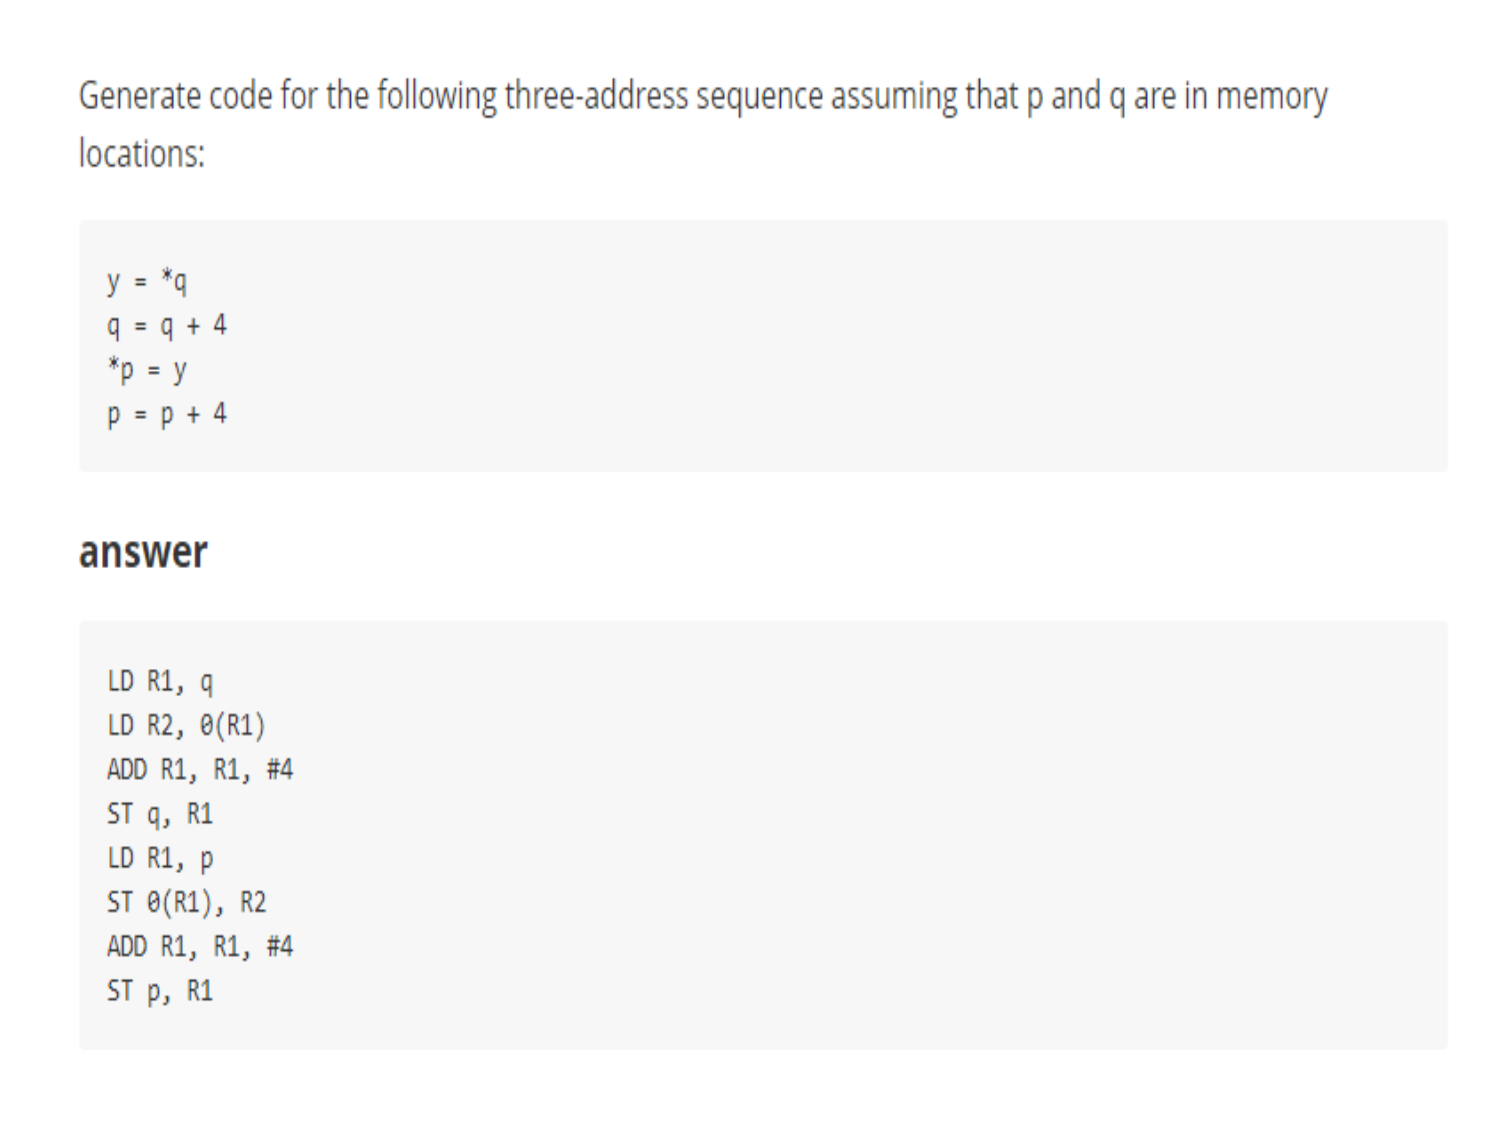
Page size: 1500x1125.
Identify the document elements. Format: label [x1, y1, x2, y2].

picture [62, 37, 1451, 1051]
